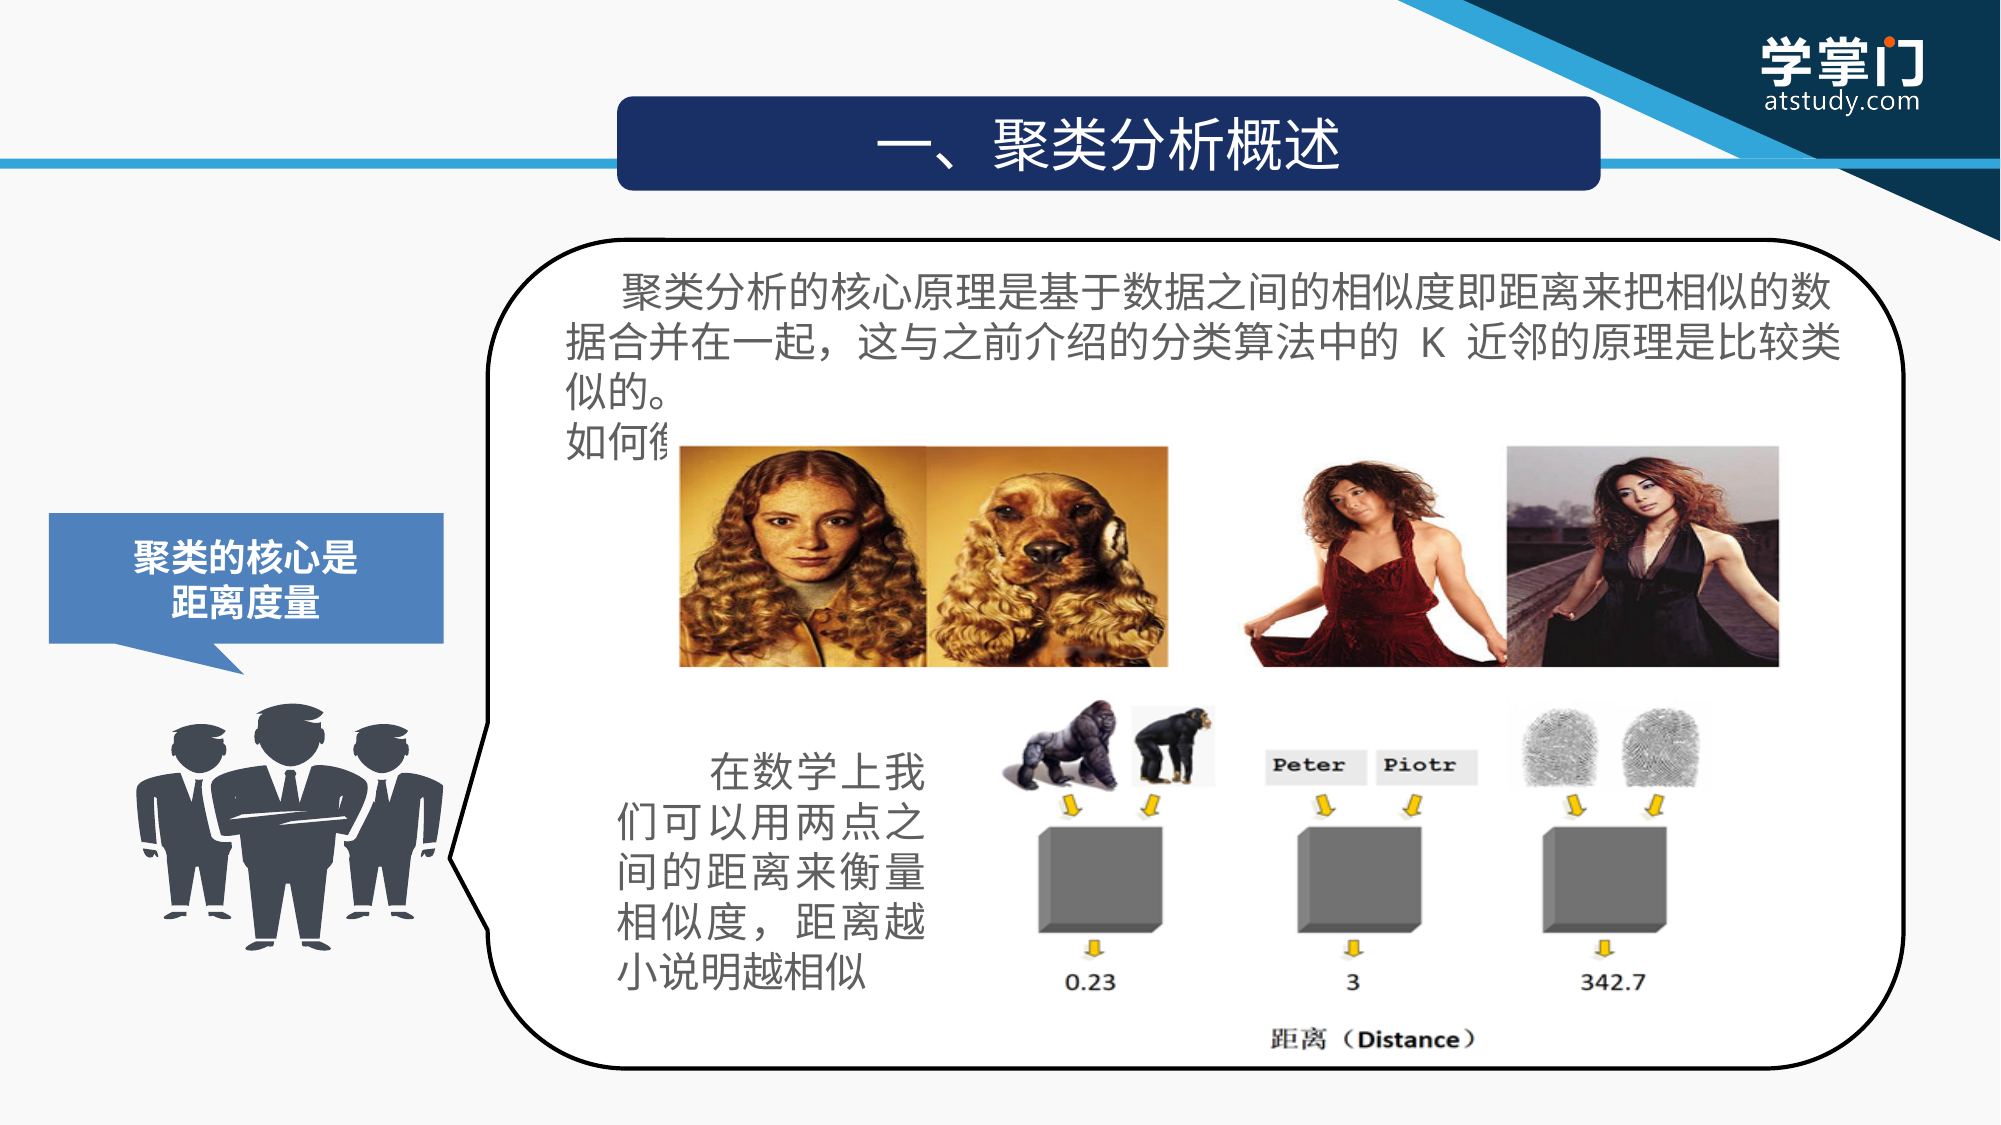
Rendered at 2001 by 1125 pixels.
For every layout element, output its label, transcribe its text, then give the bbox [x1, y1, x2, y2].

picture [667, 412, 1790, 1063]
text_box 聚类分析的核心原理是基于数据之间的相似度即距离来把相似的数据合并在一起，这与之前介绍的分类算法中的 K 近邻的原理是比较类似的。 如何衡量两个数据点的相似性？ [550, 258, 1872, 474]
picture [1745, 17, 1938, 126]
text_box [553, 237, 1838, 258]
text_box [449, 260, 1002, 1071]
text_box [135, 695, 444, 952]
text_box [1727, 286, 1906, 1071]
text_box 聚类的核心是 距离度量 [46, 511, 446, 677]
text_box 一、聚类分析概述 [615, 94, 1603, 193]
text_box 在数学上我们可以用两点之间的距离来衡量相似度，距离越小说明越相似 [602, 738, 942, 1004]
